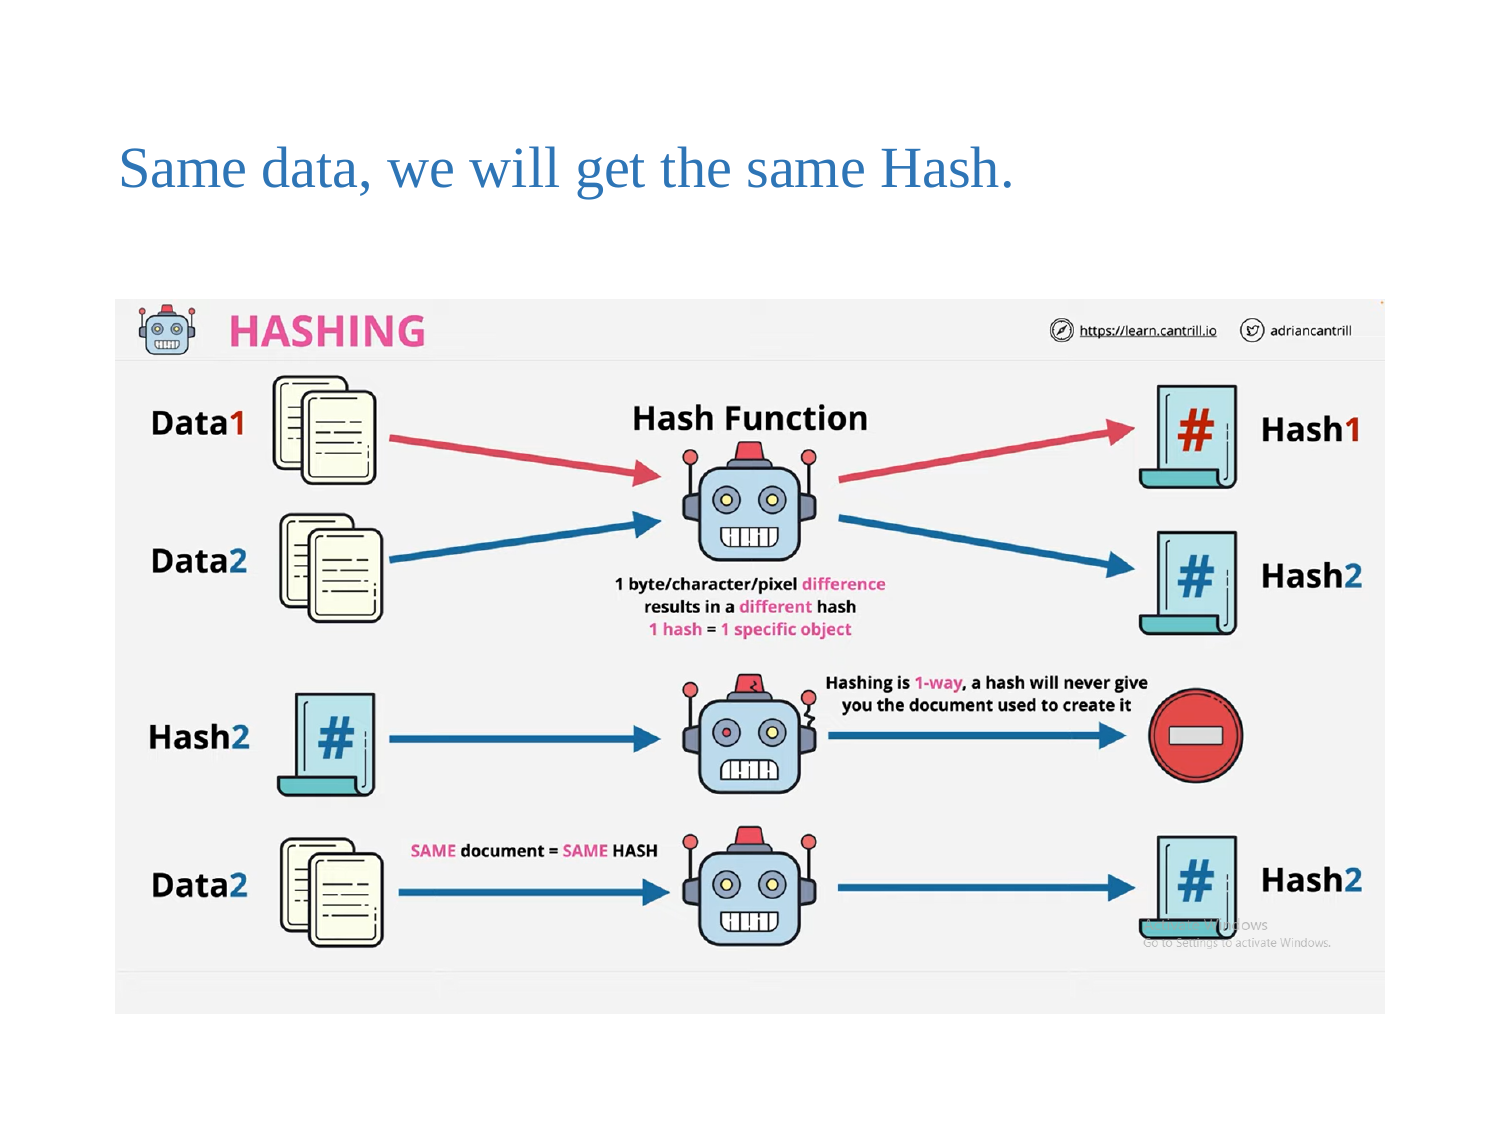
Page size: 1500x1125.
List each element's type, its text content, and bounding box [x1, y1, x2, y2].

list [115, 299, 1385, 1014]
title Same data, we will get the same Hash. [103, 59, 1397, 278]
